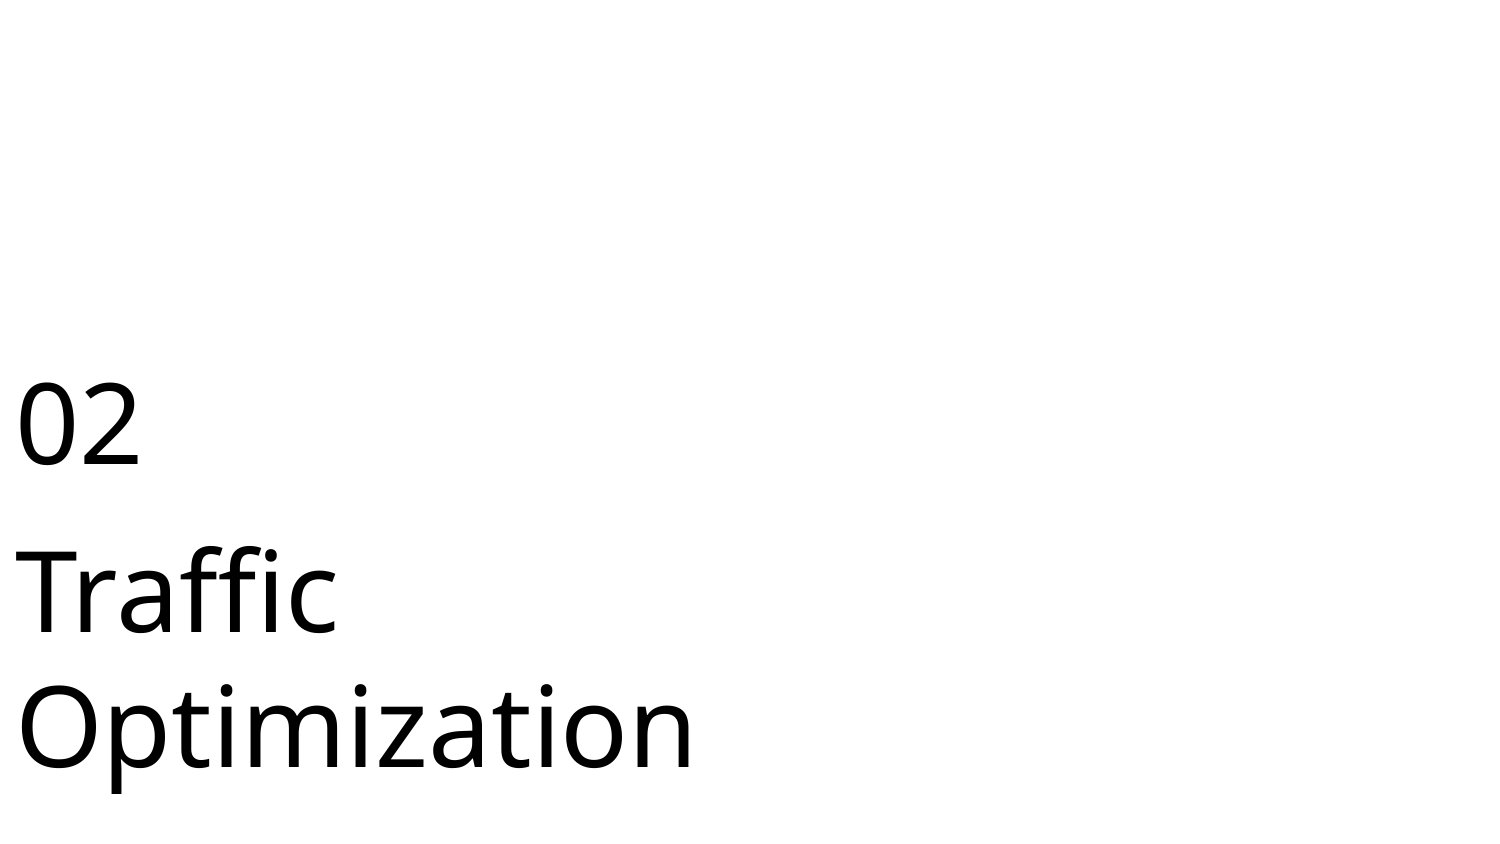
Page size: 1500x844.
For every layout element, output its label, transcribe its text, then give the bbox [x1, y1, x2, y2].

title Traffic Optimization [0, 503, 1025, 807]
title 02 [0, 335, 213, 504]
